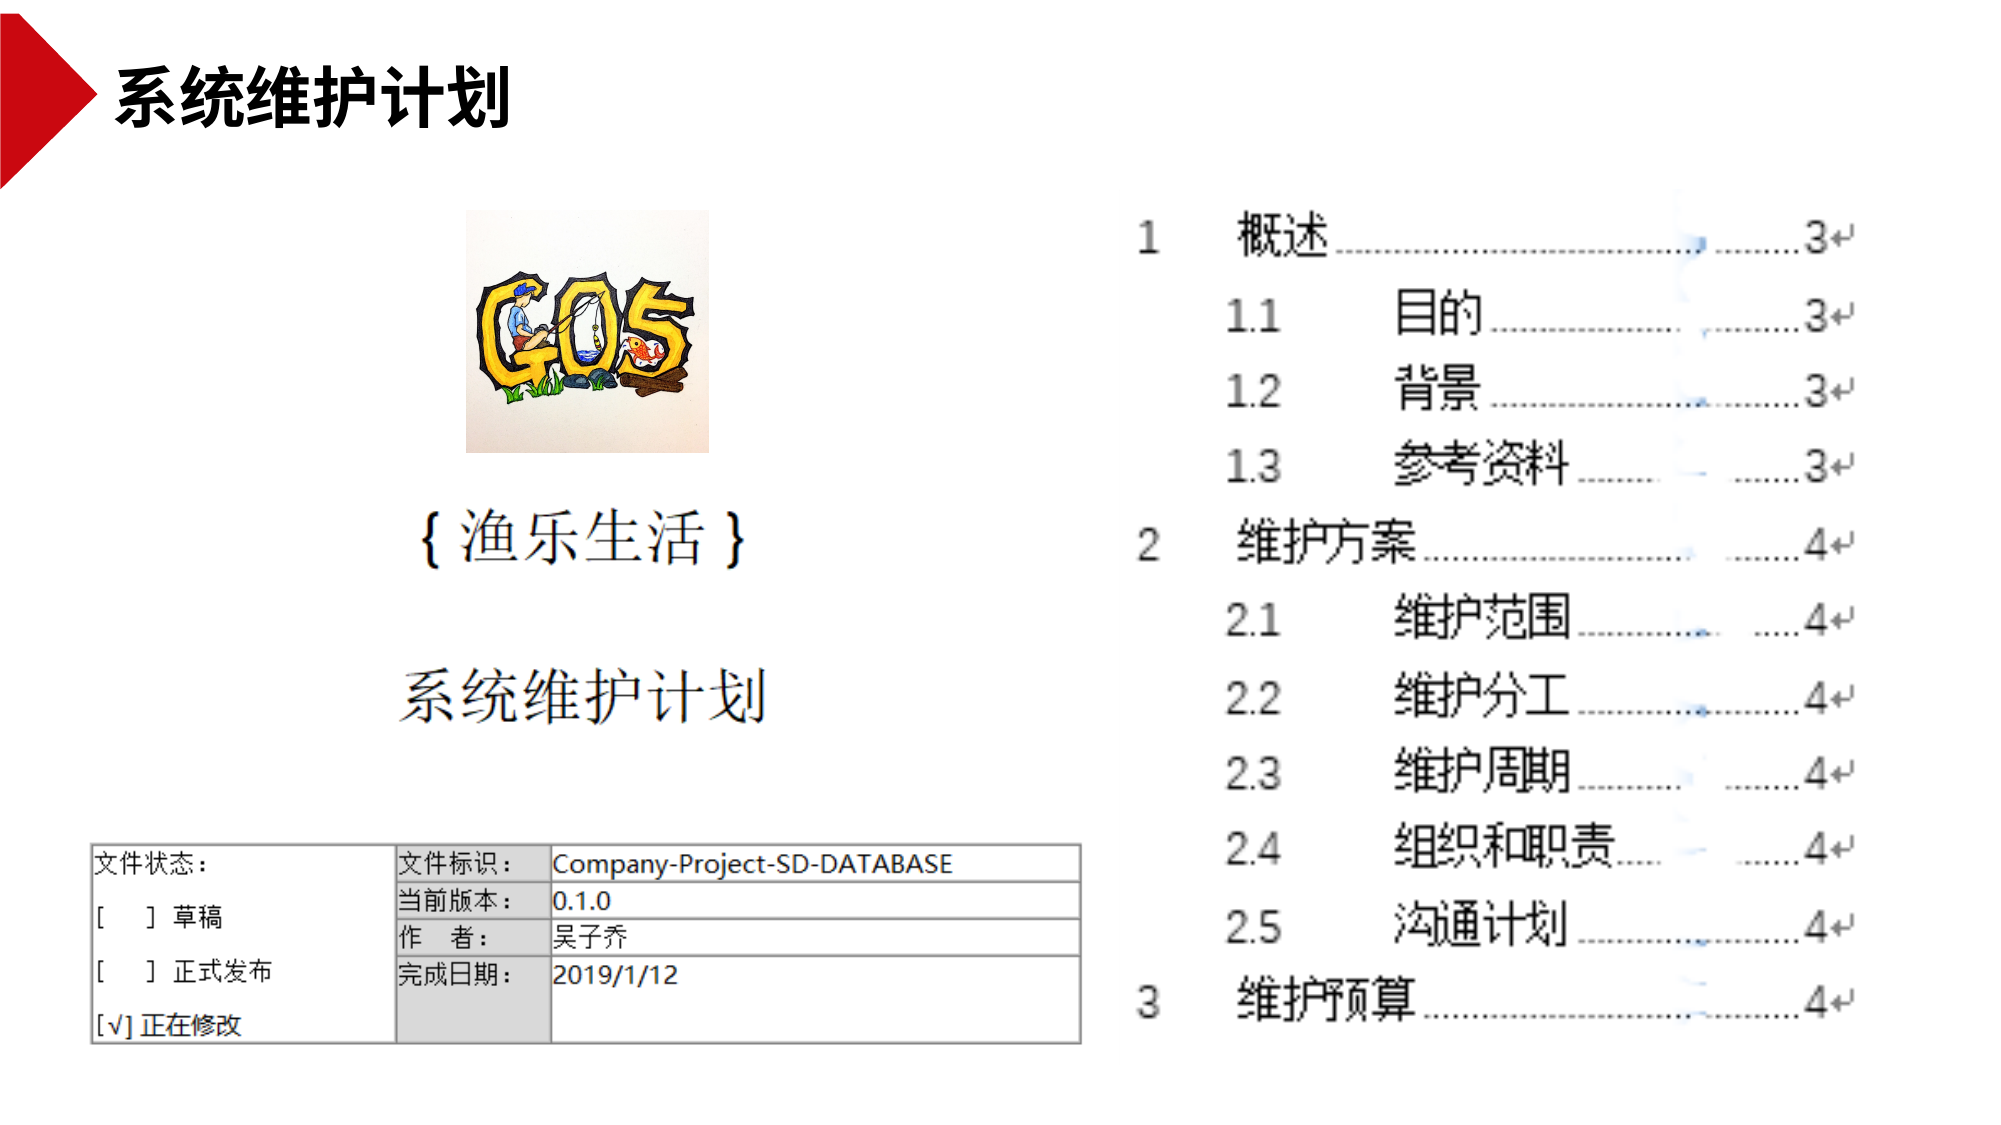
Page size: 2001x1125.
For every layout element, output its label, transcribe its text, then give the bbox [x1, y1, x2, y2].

text_box 系统维护计划 [97, 48, 967, 144]
picture [1118, 189, 1930, 1065]
text_box [0, 12, 97, 192]
picture [70, 473, 1104, 1065]
picture [466, 210, 709, 453]
